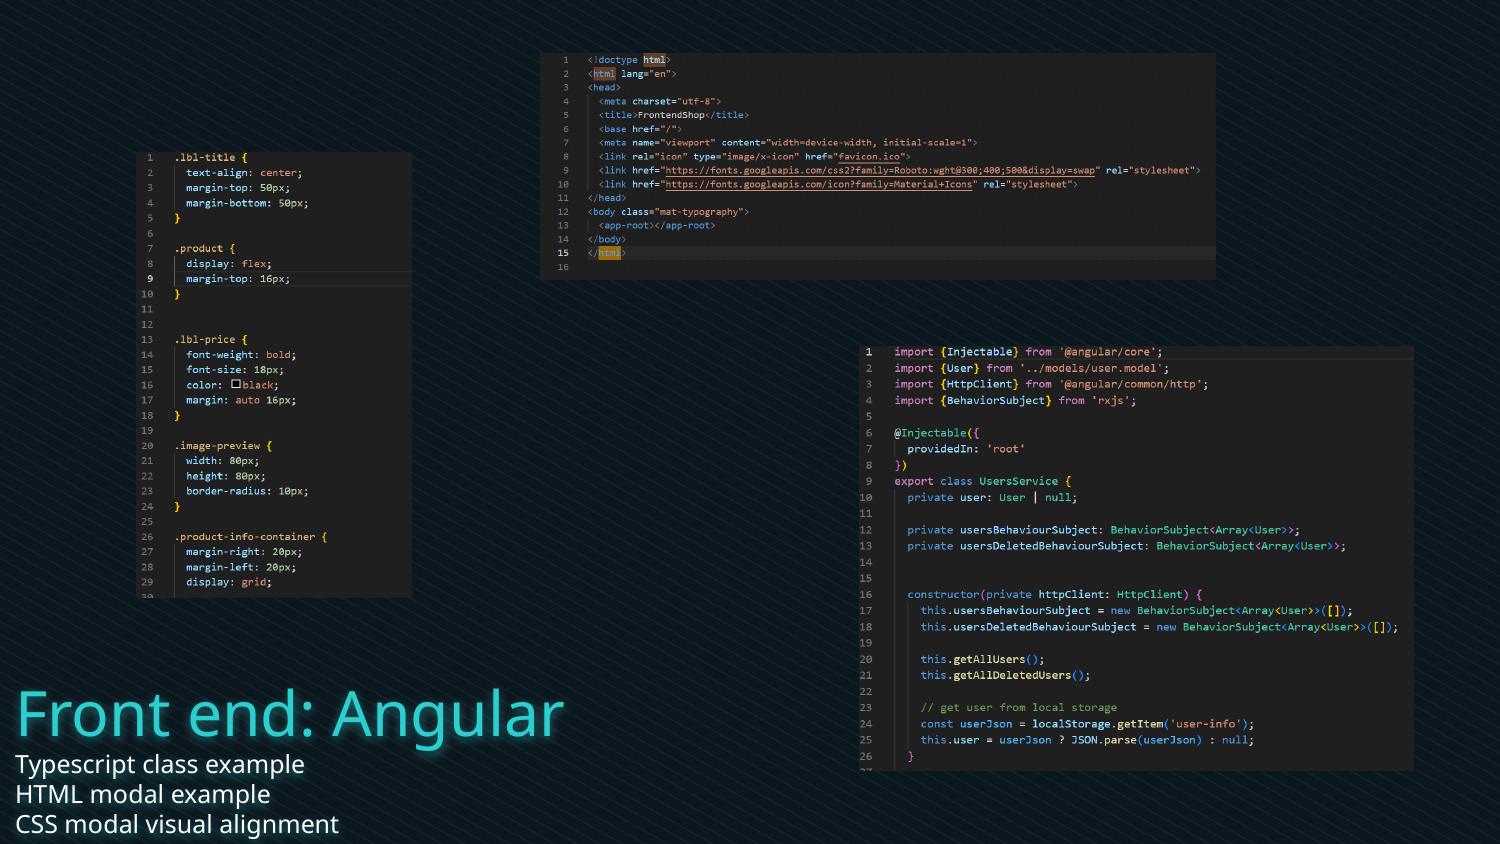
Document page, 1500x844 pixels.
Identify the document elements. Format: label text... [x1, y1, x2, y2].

picture [540, 53, 1217, 281]
picture [135, 152, 412, 598]
title Front end: Angular Typescript class example HTML modal example CSS modal visual alignment [0, 658, 1264, 822]
picture [859, 345, 1414, 771]
